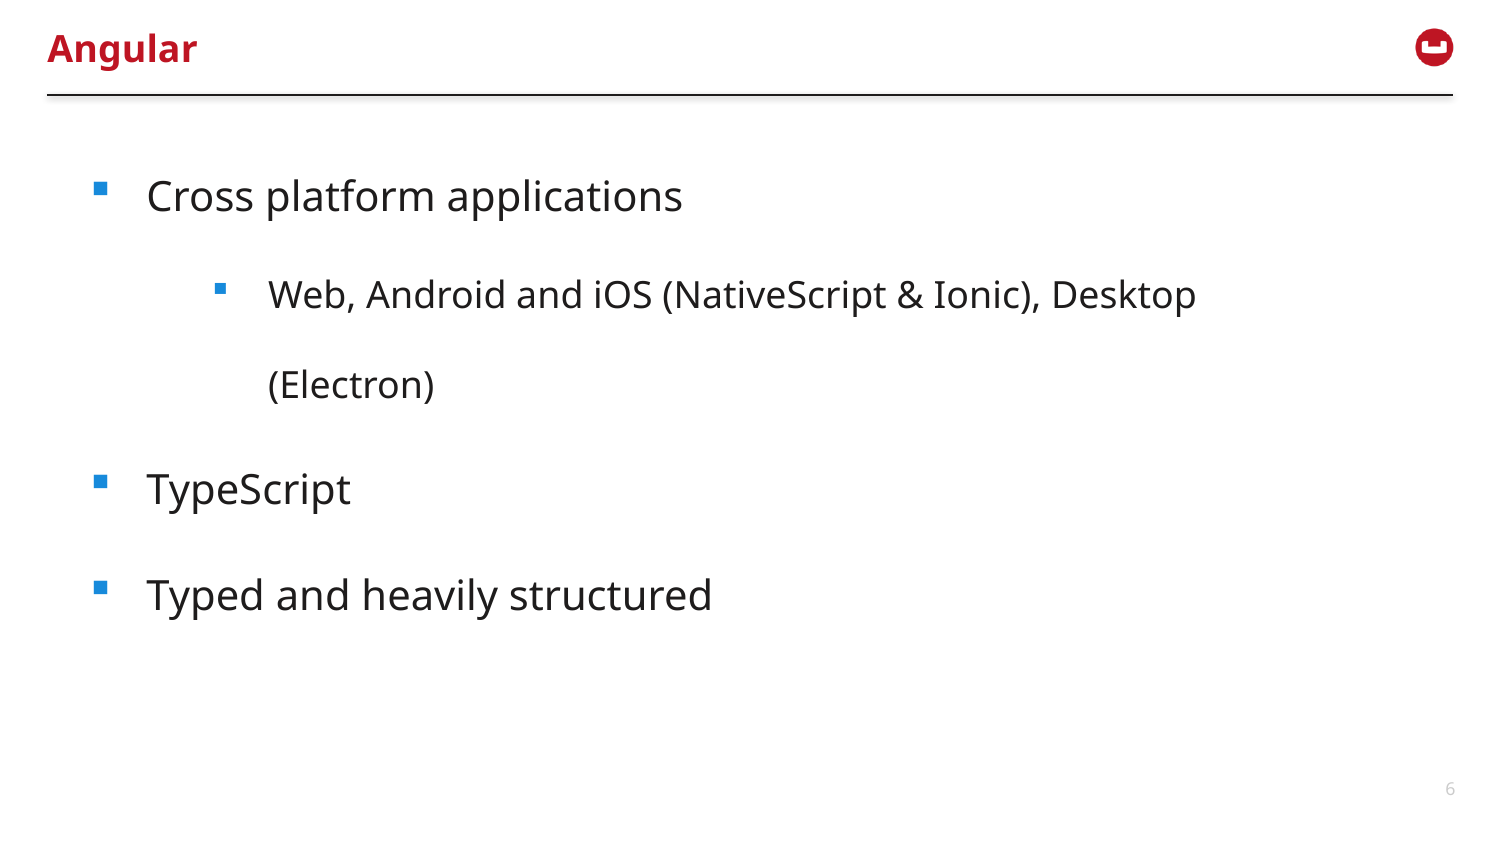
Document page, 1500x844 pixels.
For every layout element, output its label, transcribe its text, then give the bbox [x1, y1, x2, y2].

list Cross platform applications Web, Android and iOS (NativeScript & Ionic), Desktop (Electron) TypeScript Typed and heavily structured [75, 112, 1389, 670]
title Angular [32, 7, 1345, 96]
picture [1414, 27, 1454, 67]
